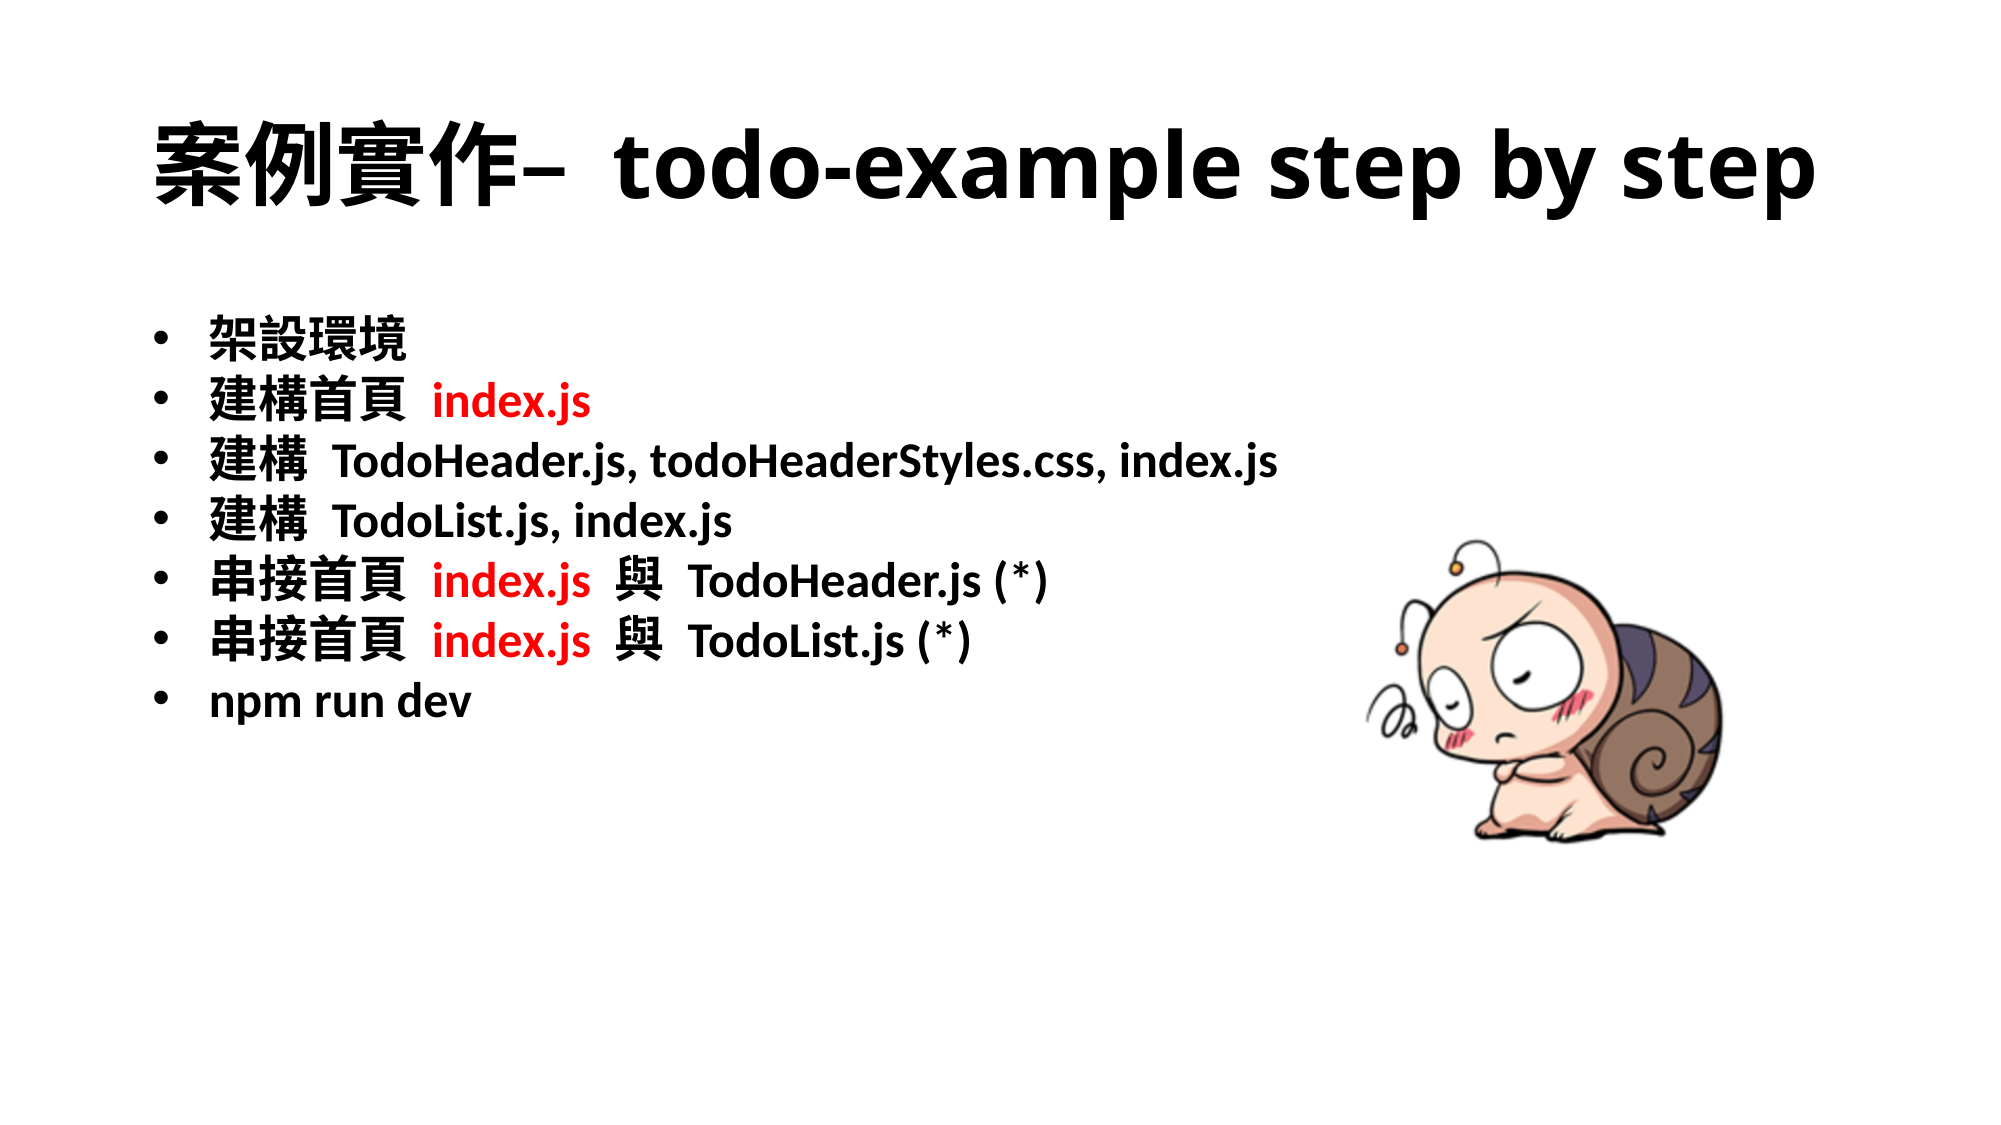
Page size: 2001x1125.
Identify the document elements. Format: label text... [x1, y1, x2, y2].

title 案例實作– todo-example step by step [137, 59, 1863, 278]
picture [1350, 528, 1762, 858]
text_box 架設環境 建構首頁 index.js 建構 TodoHeader.js, todoHeaderStyles.css, index.js 建構 TodoList.js, index.js 串接首頁 index.js 與 TodoHeader.js (*) 串接首頁 index.js 與 TodoList.js (*) npm run dev [137, 299, 1863, 1014]
